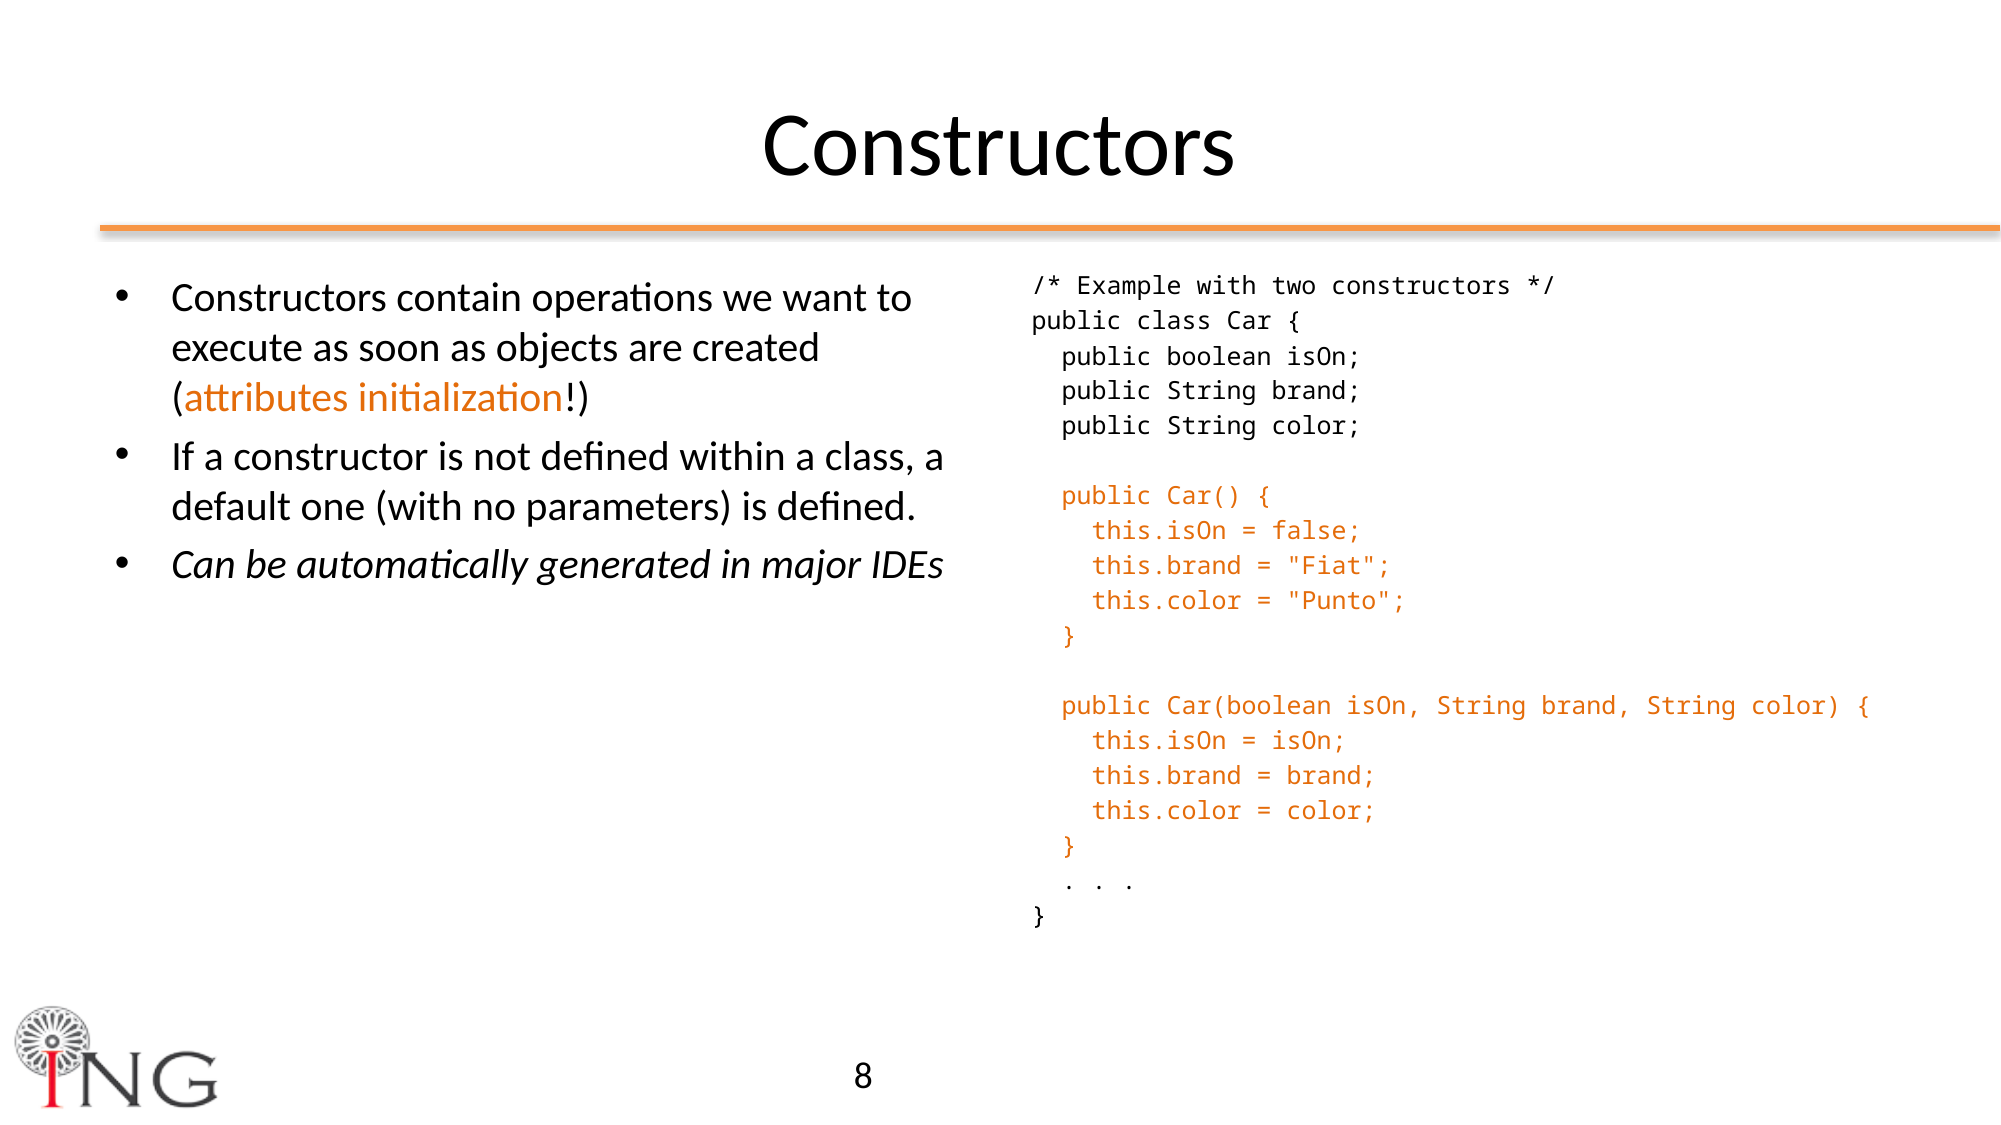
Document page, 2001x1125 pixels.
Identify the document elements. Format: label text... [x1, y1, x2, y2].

title Constructors [99, 45, 1900, 233]
list /* Example with two constructors */ public class Car { public boolean isOn; public String brand; public String color; public Car() { this.isOn = false; this.brand = "Fiat"; this.color = "Punto"; } public Car(boolean isOn, String brand, String color) { this.isOn = isOn; this.brand = brand; this.color = color; } . . . } [1016, 262, 1900, 1005]
list Constructors contain operations we want to execute as soon as objects are created (attributes initialization!) If a constructor is not defined within a class, a default one (with no parameters) is defined. Can be automatically generated in major IDEs [99, 262, 984, 1005]
slide_number 8 [839, 1043, 1900, 1104]
picture [0, 987, 244, 1125]
